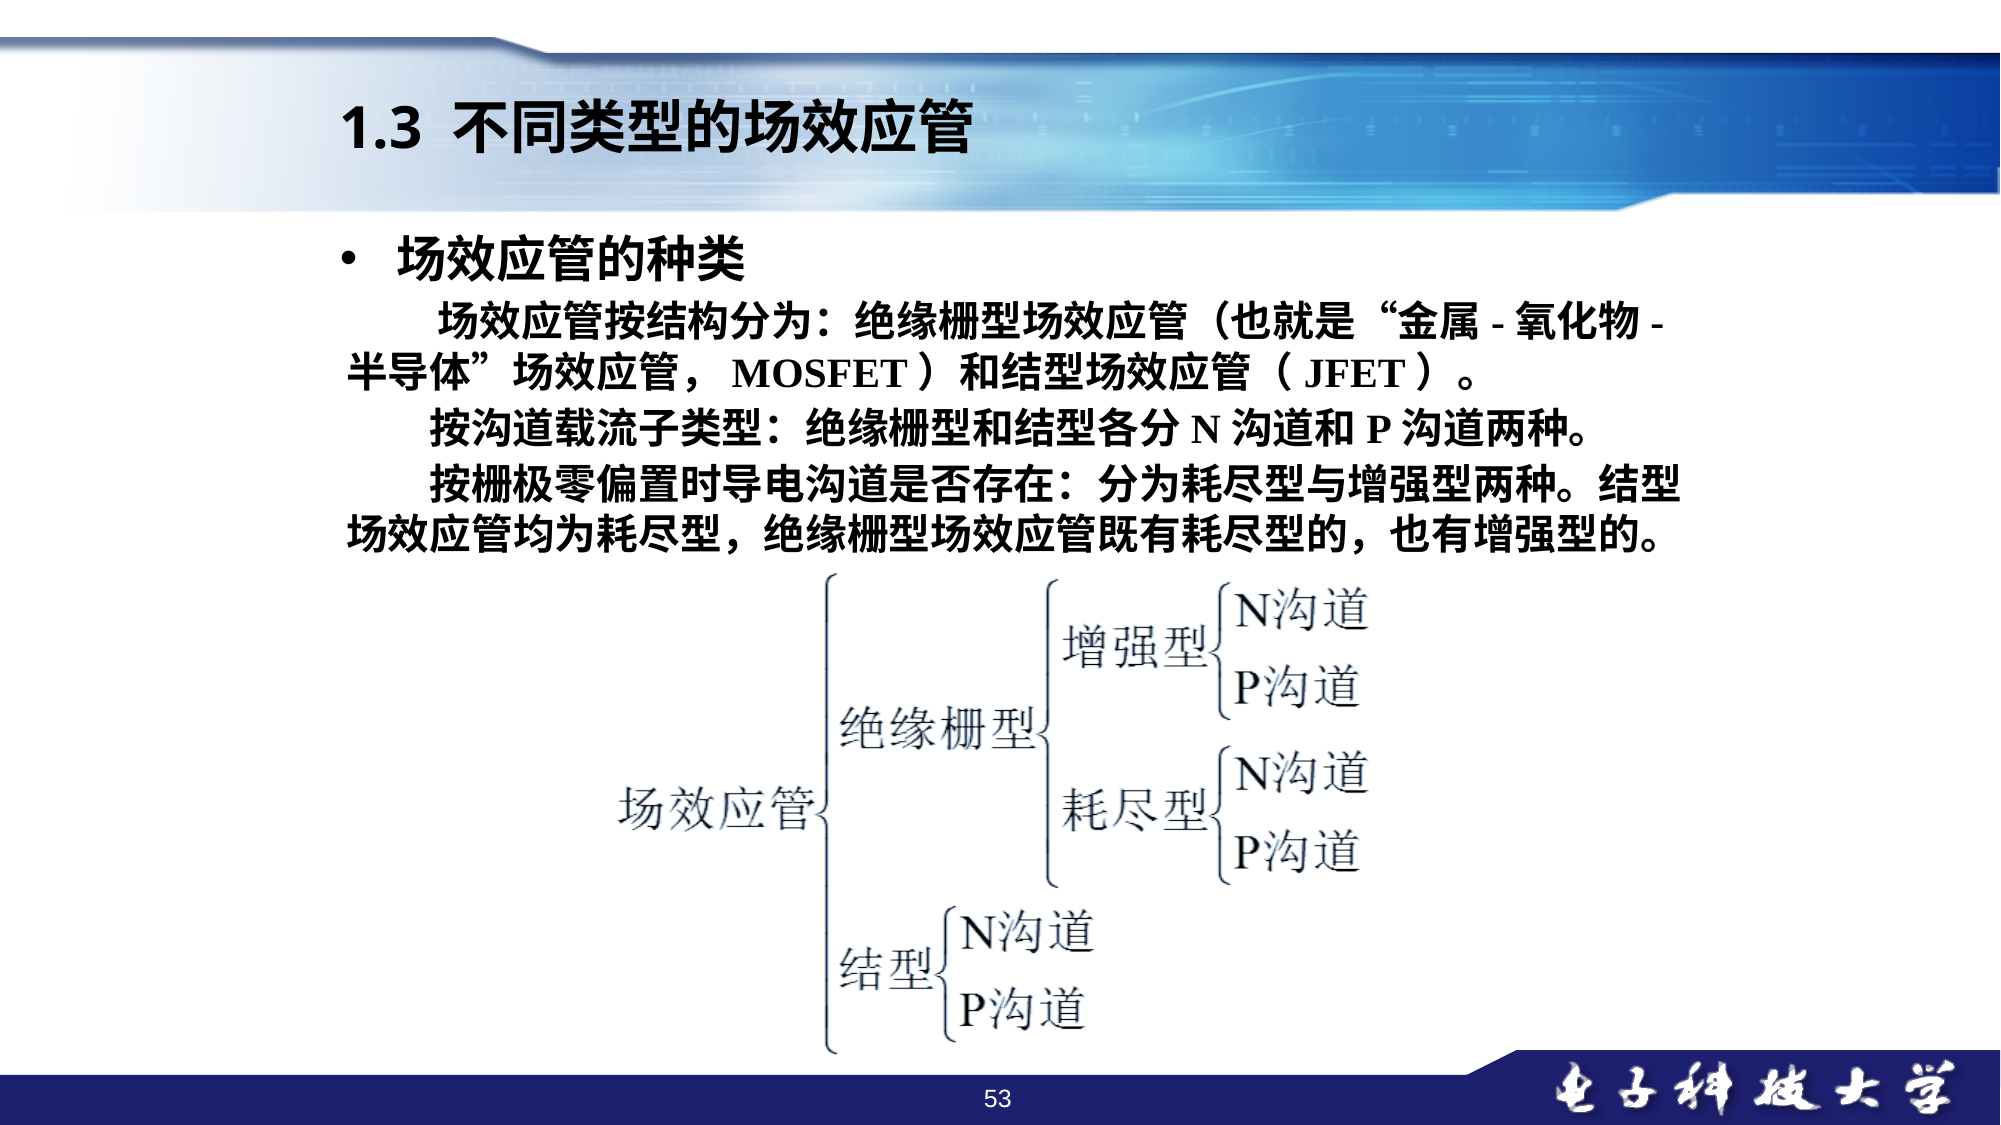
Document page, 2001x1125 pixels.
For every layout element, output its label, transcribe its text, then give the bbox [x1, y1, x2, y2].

picture [0, 37, 2000, 213]
text_box 场效应管按结构分为：绝缘栅型场效应管（也就是“金属-氧化物-半导体”场效应管，MOSFET）和结型场效应管（JFET）。 按沟道载流子类型：绝缘栅型和结型各分N沟道和P沟道两种。 按栅极零偏置时导电沟道是否存在：分为耗尽型与增强型两种。结型场效应管均为耗尽型，绝缘栅型场效应管既有耗尽型的，也有增强型的。 [331, 282, 1715, 622]
picture [610, 563, 1385, 1065]
text_box 场效应管的种类 [324, 219, 1483, 295]
text_box 1.3 不同类型的场效应管 [324, 82, 1663, 175]
slide_number 53 [822, 1074, 1173, 1113]
